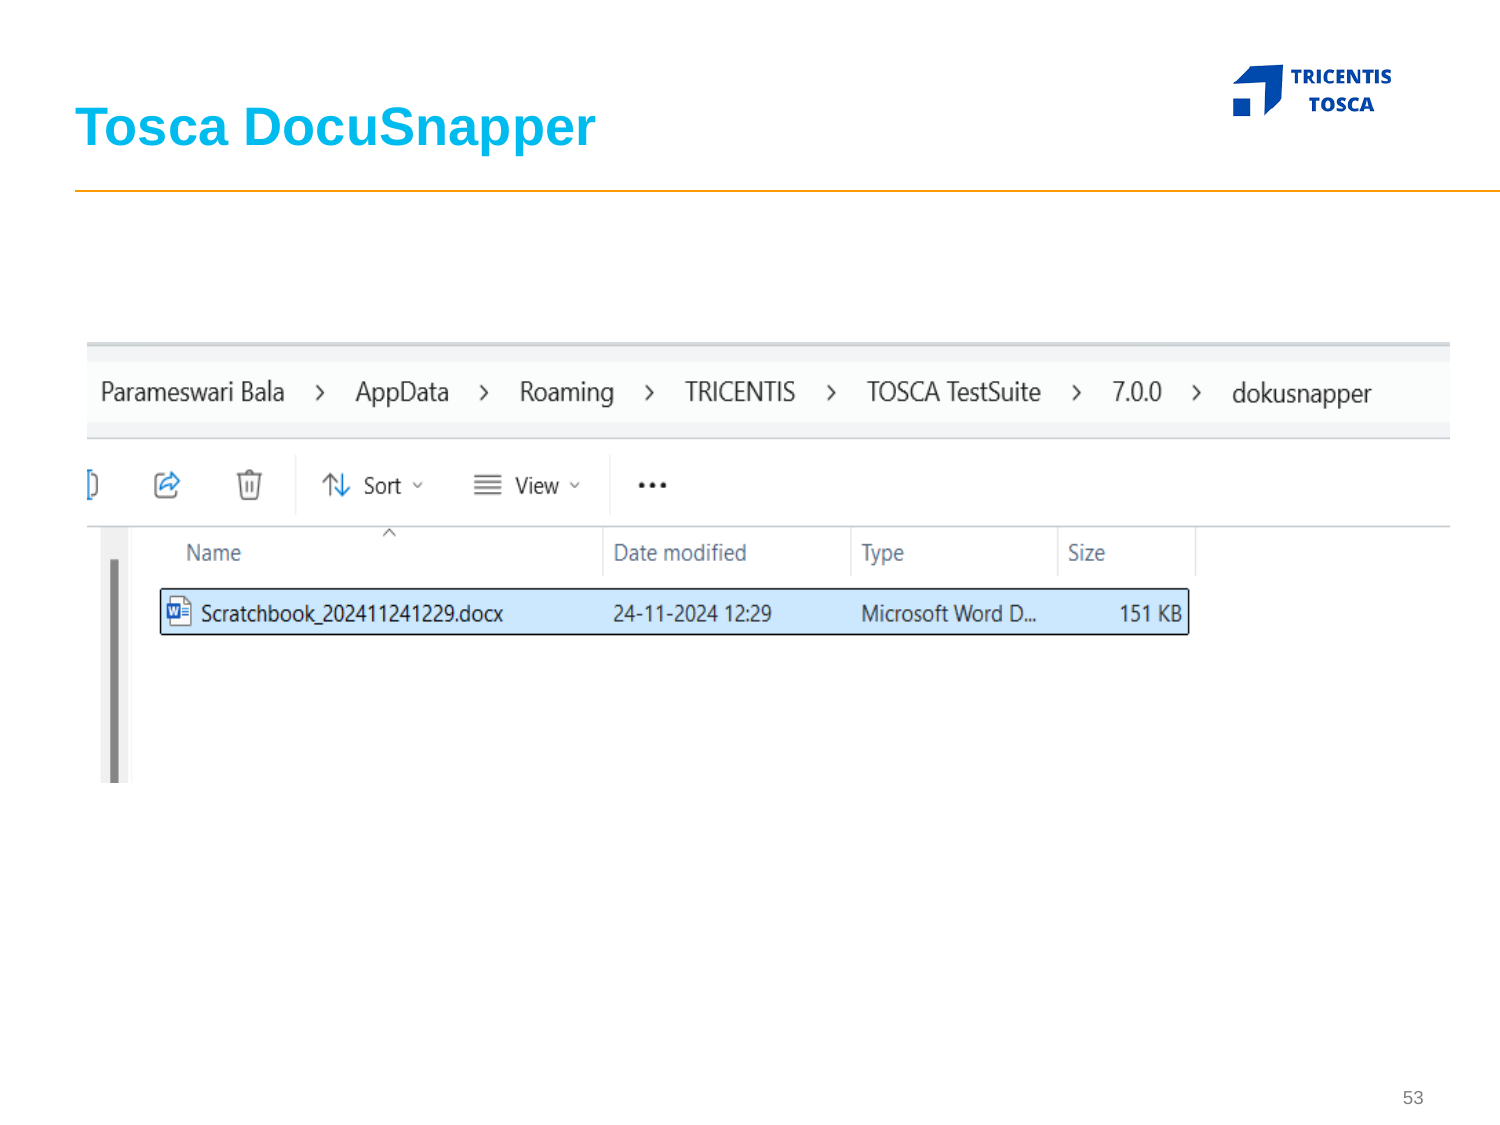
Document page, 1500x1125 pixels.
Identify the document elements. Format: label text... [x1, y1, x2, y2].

title Tosca DocuSnapper [75, 27, 1422, 157]
picture [87, 342, 1451, 783]
